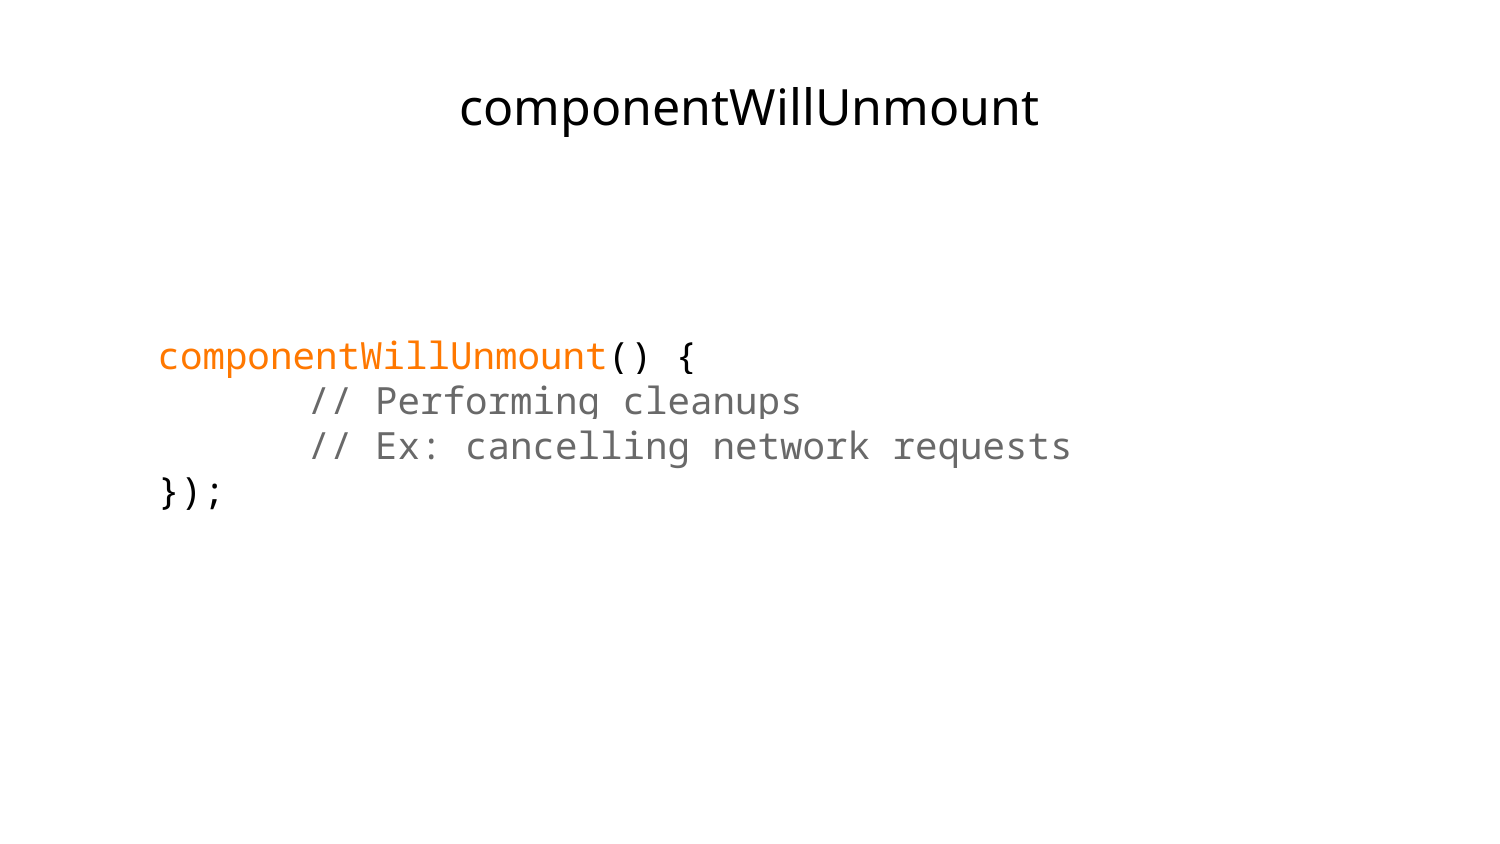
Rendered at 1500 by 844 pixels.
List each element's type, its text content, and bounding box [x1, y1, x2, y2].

text_box componentWillUnmount [0, 15, 1500, 197]
text_box componentWillUnmount() { // Performing cleanups // Ex: cancelling network requests }); [142, 271, 1358, 572]
